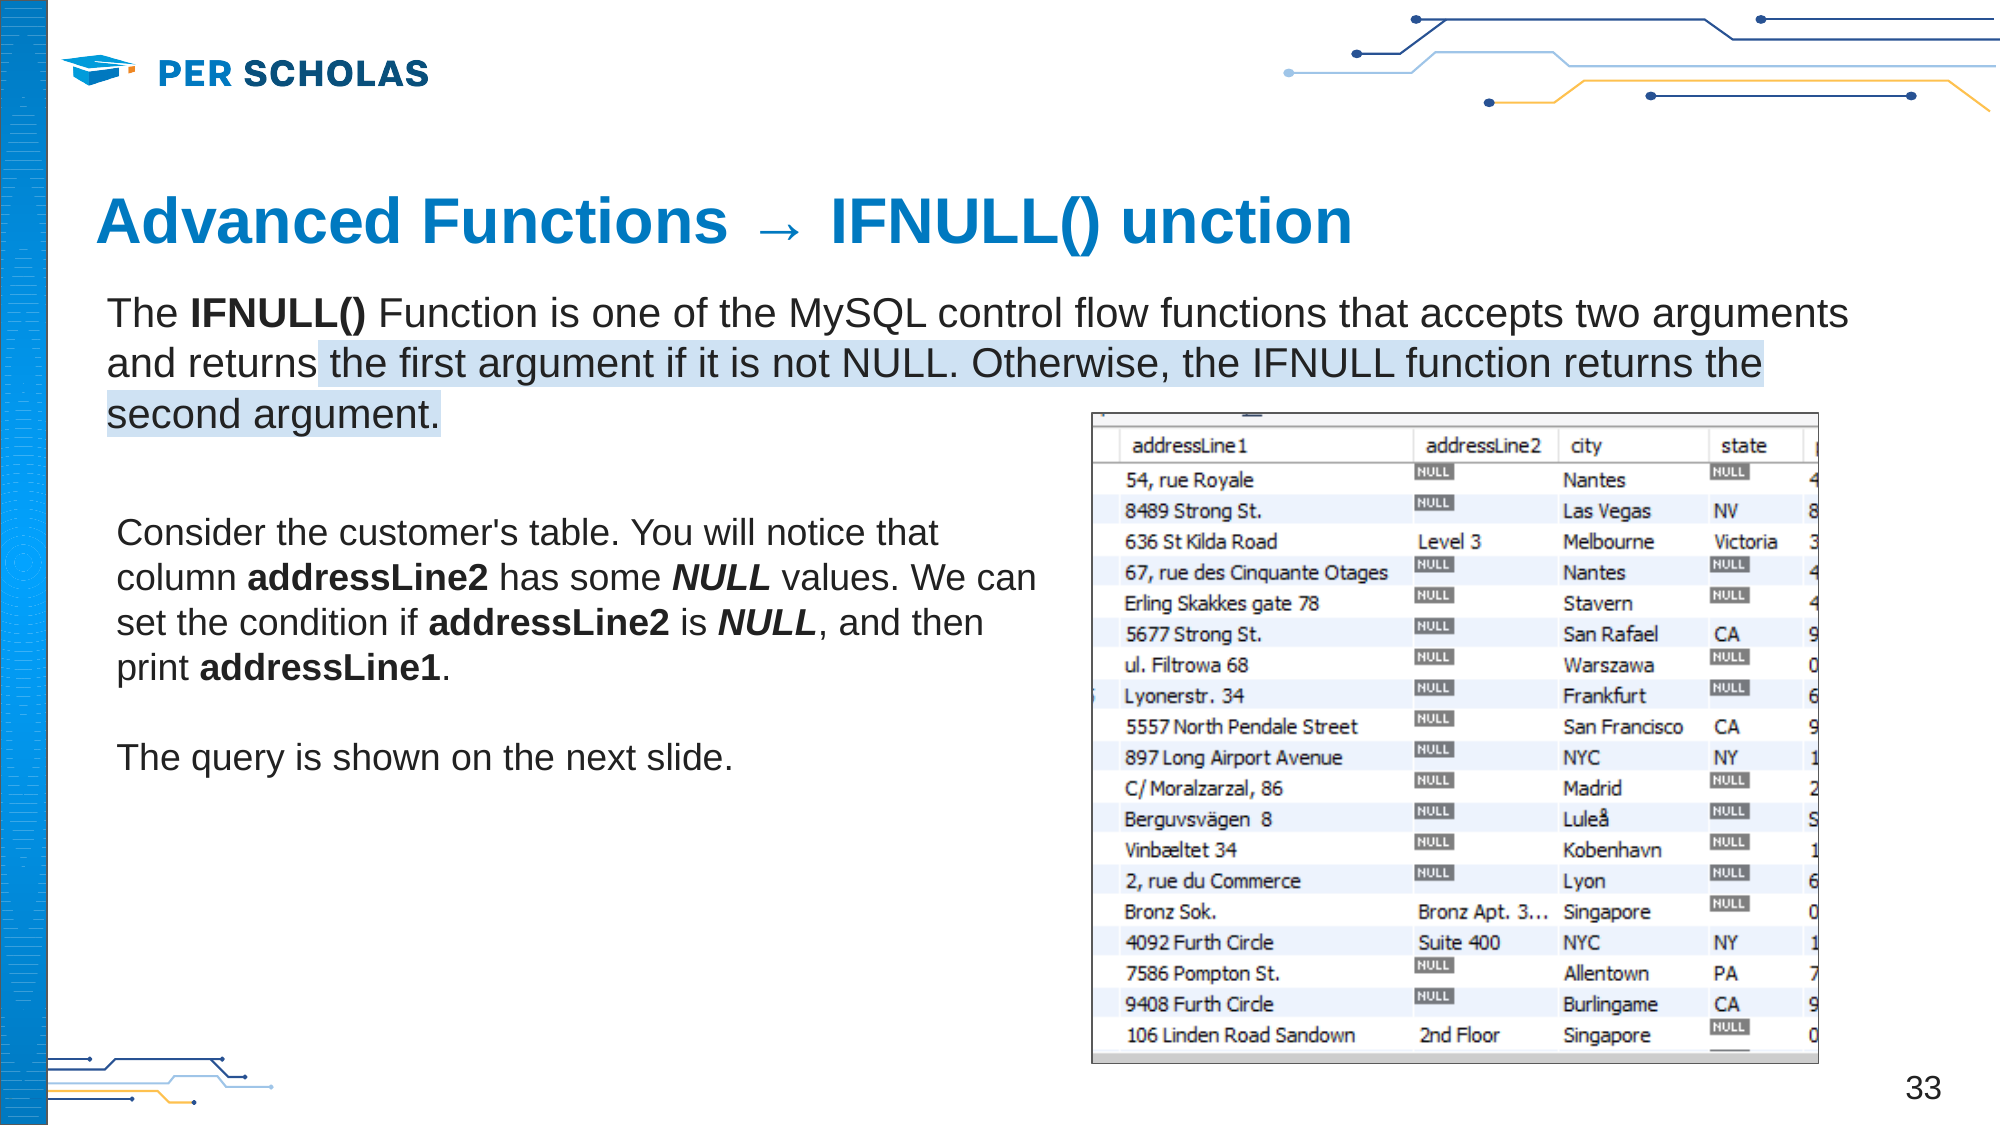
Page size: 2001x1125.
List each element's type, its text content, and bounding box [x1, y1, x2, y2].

slide_number ‹#› [1860, 1024, 1988, 1114]
picture [48, 23, 452, 110]
title Advanced Functions → IFNULL() unction [80, 159, 1869, 276]
text_box Consider the customer's table. You will notice that column addressLine2 has some NULL values. We can set the condition if addressLine2 is NULL, and then print addressLine1. The query is shown on the next slide. [101, 493, 1057, 793]
list The IFNULL() Function is one of the MySQL control flow functions that accepts two arguments and returns the first argument if it is not NULL. Otherwise, the IFNULL function returns the second argument. [91, 271, 1924, 442]
picture [1092, 413, 1819, 1063]
